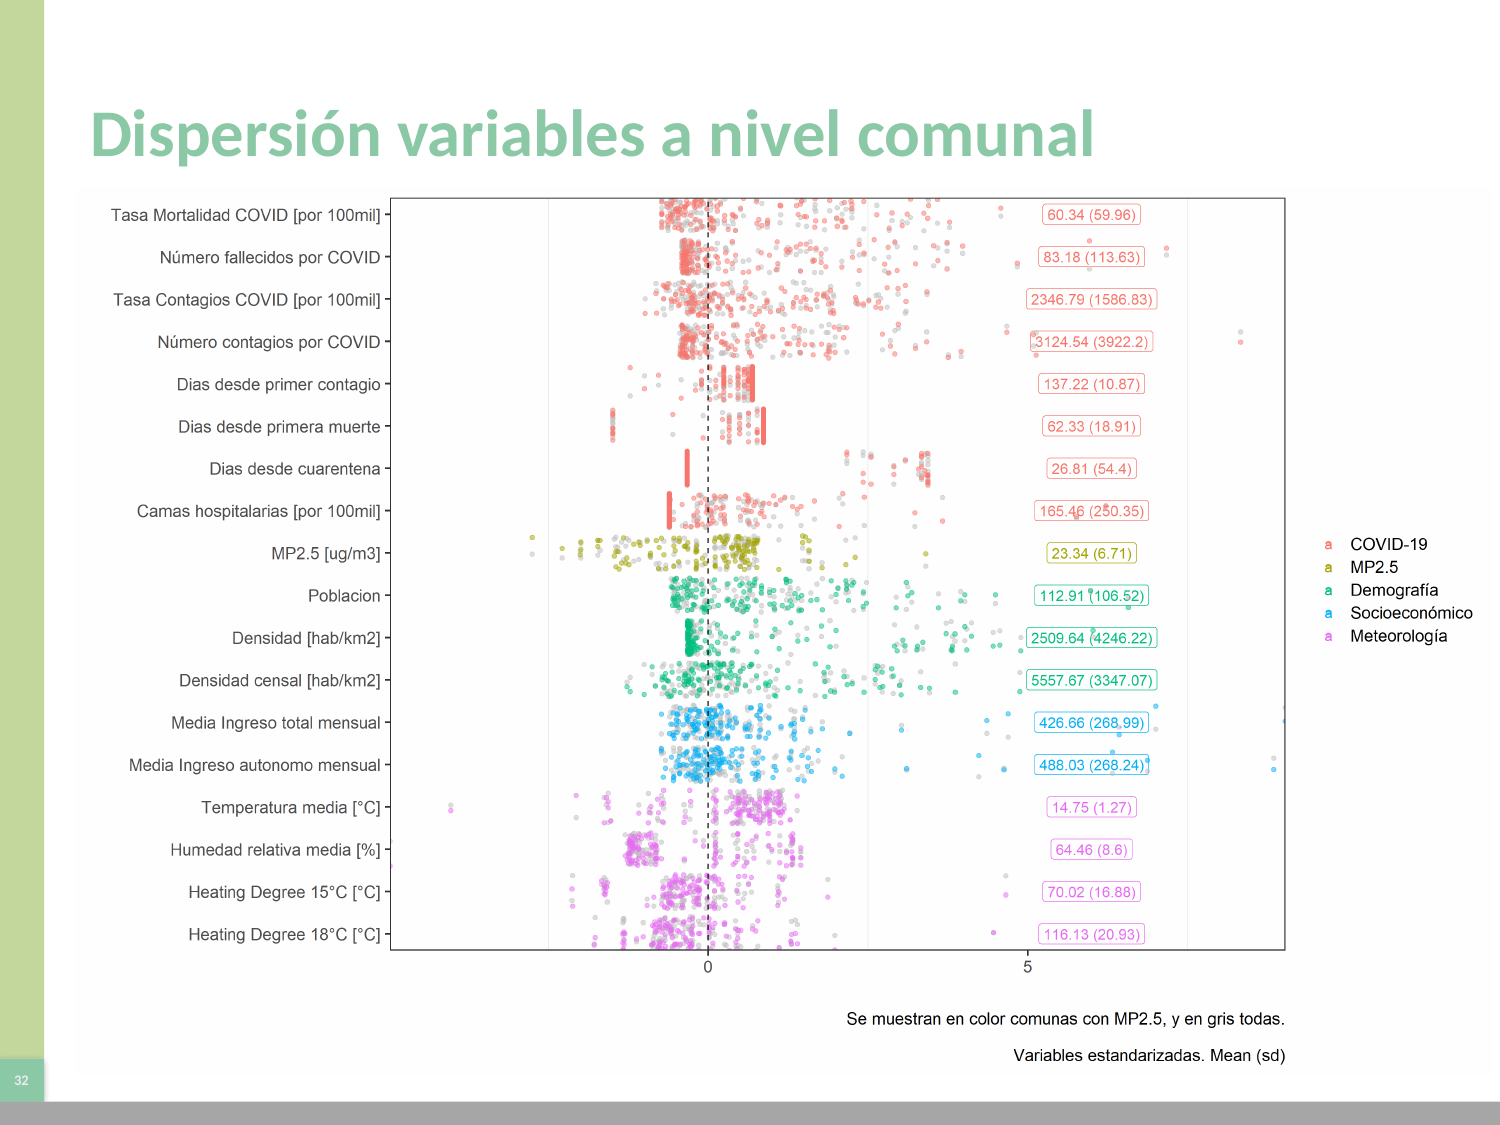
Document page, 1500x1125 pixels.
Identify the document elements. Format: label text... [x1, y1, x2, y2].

title Dispersión variables a nivel comunal [75, 45, 1425, 185]
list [74, 187, 1495, 1076]
